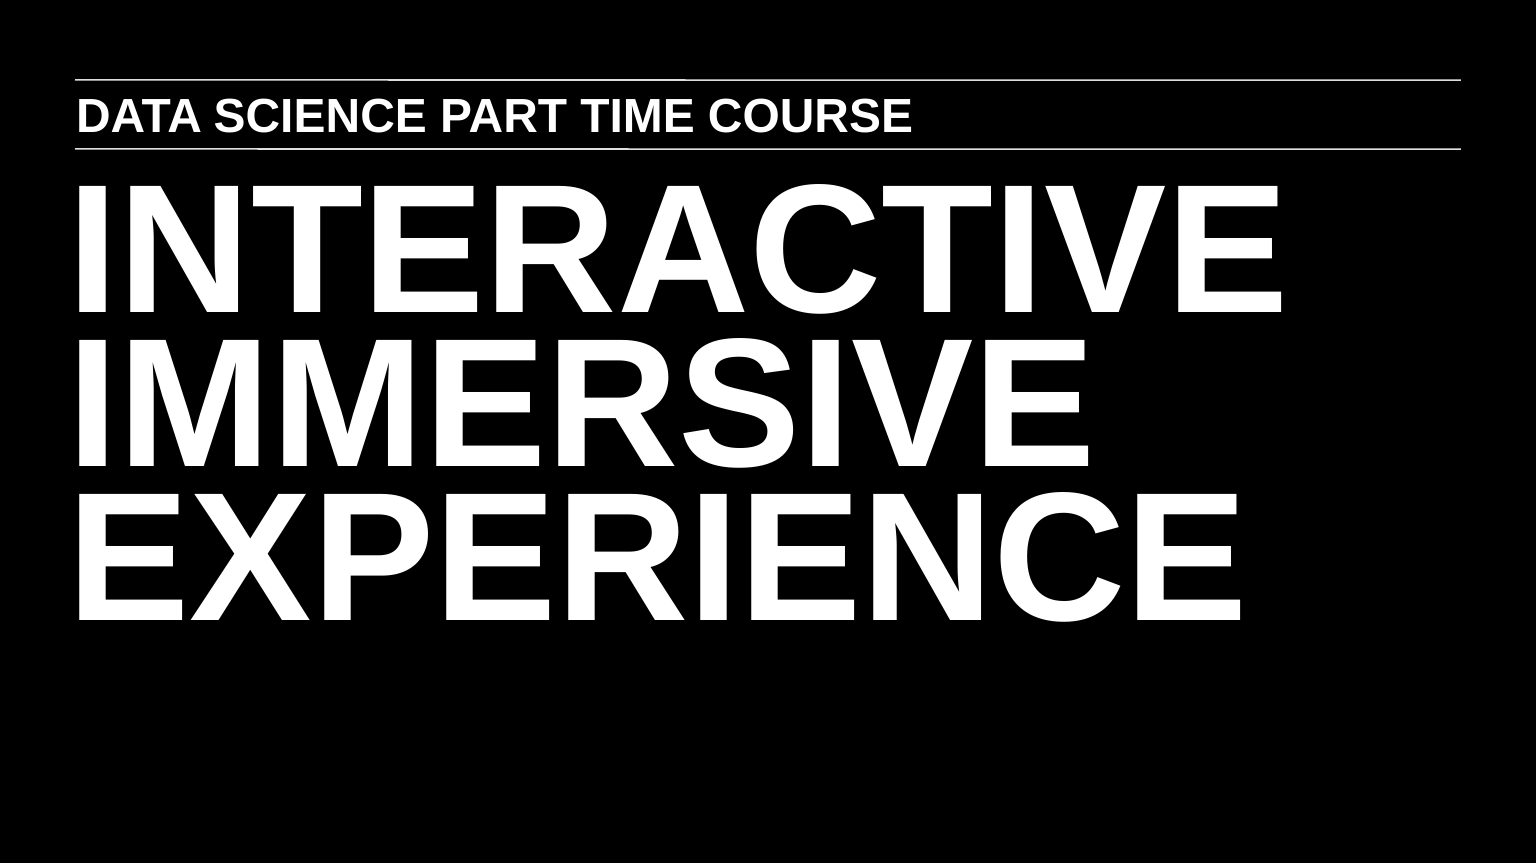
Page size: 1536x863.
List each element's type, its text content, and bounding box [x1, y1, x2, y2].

list DATA SCIENCE PART TIME COURSE [60, 80, 1112, 184]
title INTERACTIVE IMMERSIVE EXPERIENCE [56, 182, 1440, 823]
